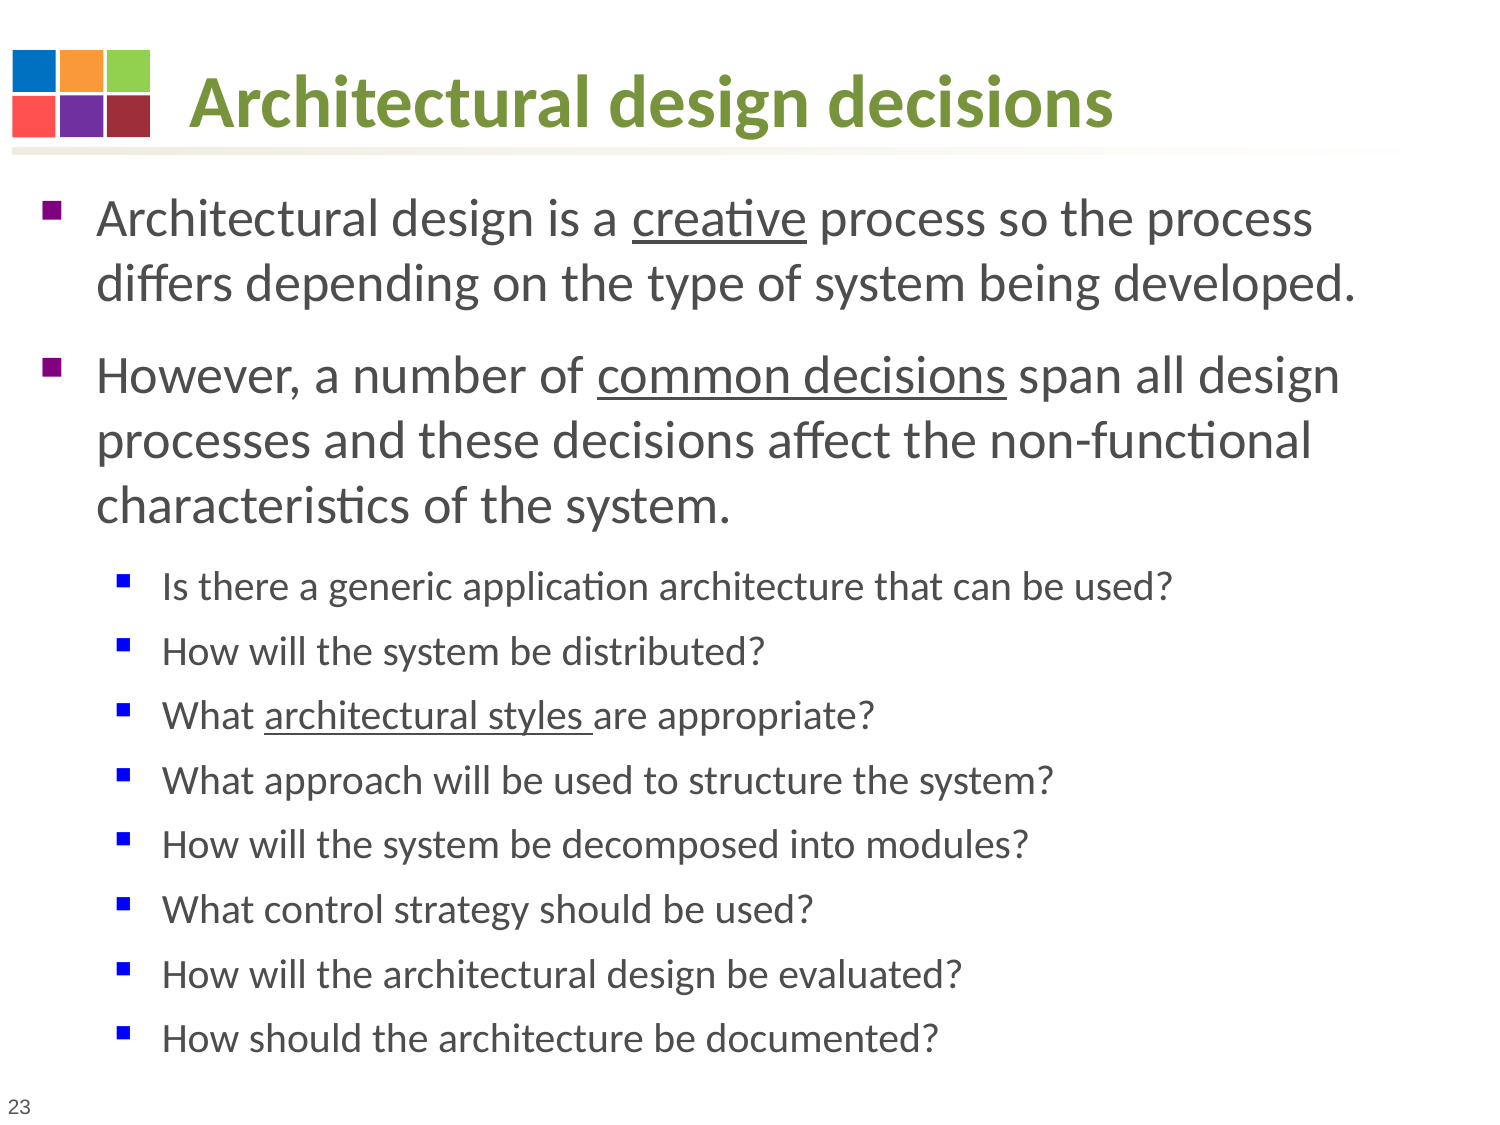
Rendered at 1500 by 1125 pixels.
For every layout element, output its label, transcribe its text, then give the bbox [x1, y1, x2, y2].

list Architectural design is a creative process so the process differs depending on the type of system being developed. However, a number of common decisions span all design processes and these decisions affect the non-functional characteristics of the system. Is there a generic application architecture that can be used? How will the system be distributed? What architectural styles are appropriate? What approach will be used to structure the system? How will the system be decomposed into modules? What control strategy should be used? How will the architectural design be evaluated? How should the architecture be documented? [24, 174, 1475, 1088]
title Architectural design decisions [174, 47, 1475, 150]
